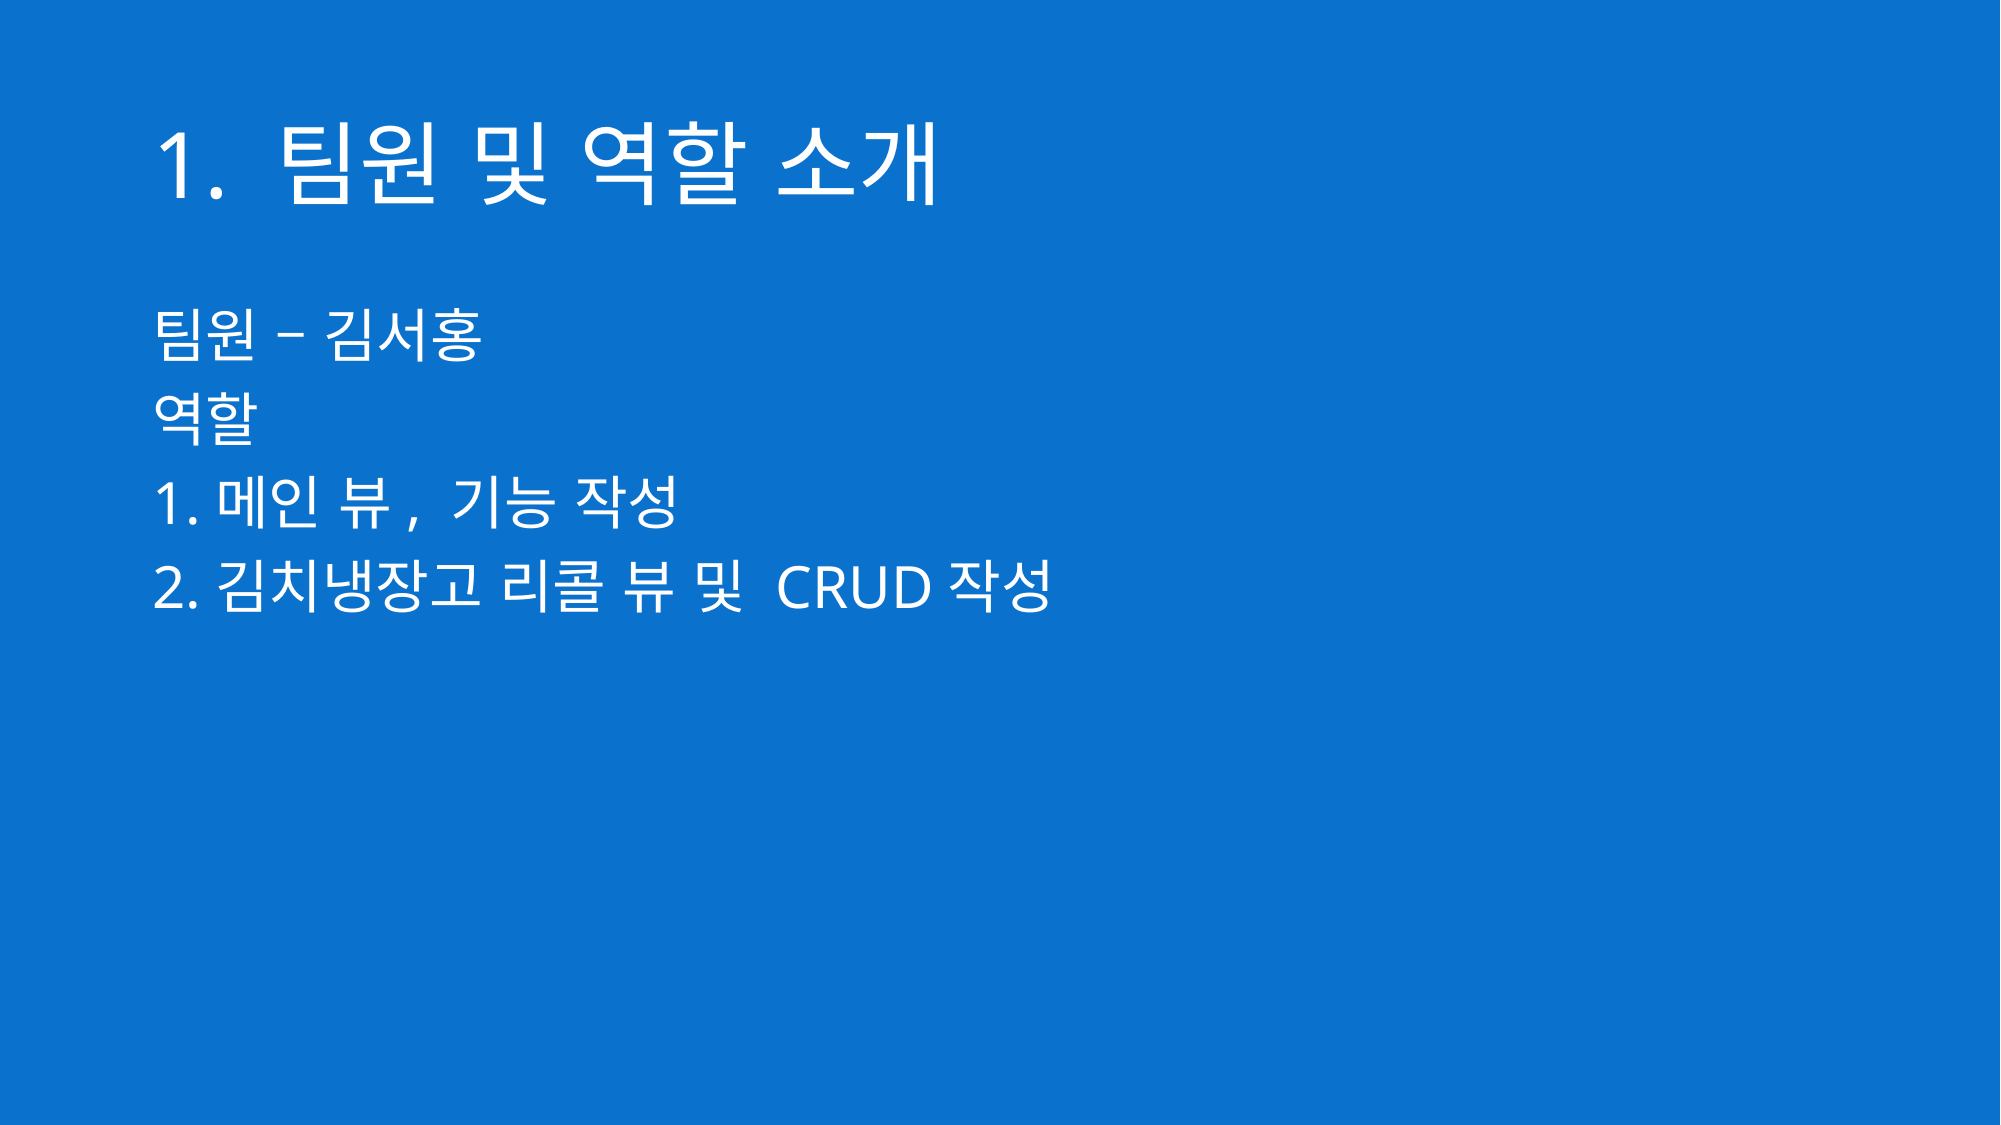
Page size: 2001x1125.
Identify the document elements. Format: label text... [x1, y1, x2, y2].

list 팀원 – 김서홍 역할 1.메인 뷰, 기능 작성 2.김치냉장고 리콜 뷰 및 CRUD작성 [137, 299, 1863, 1014]
title 1. 팀원 및 역할 소개 [137, 59, 1863, 278]
